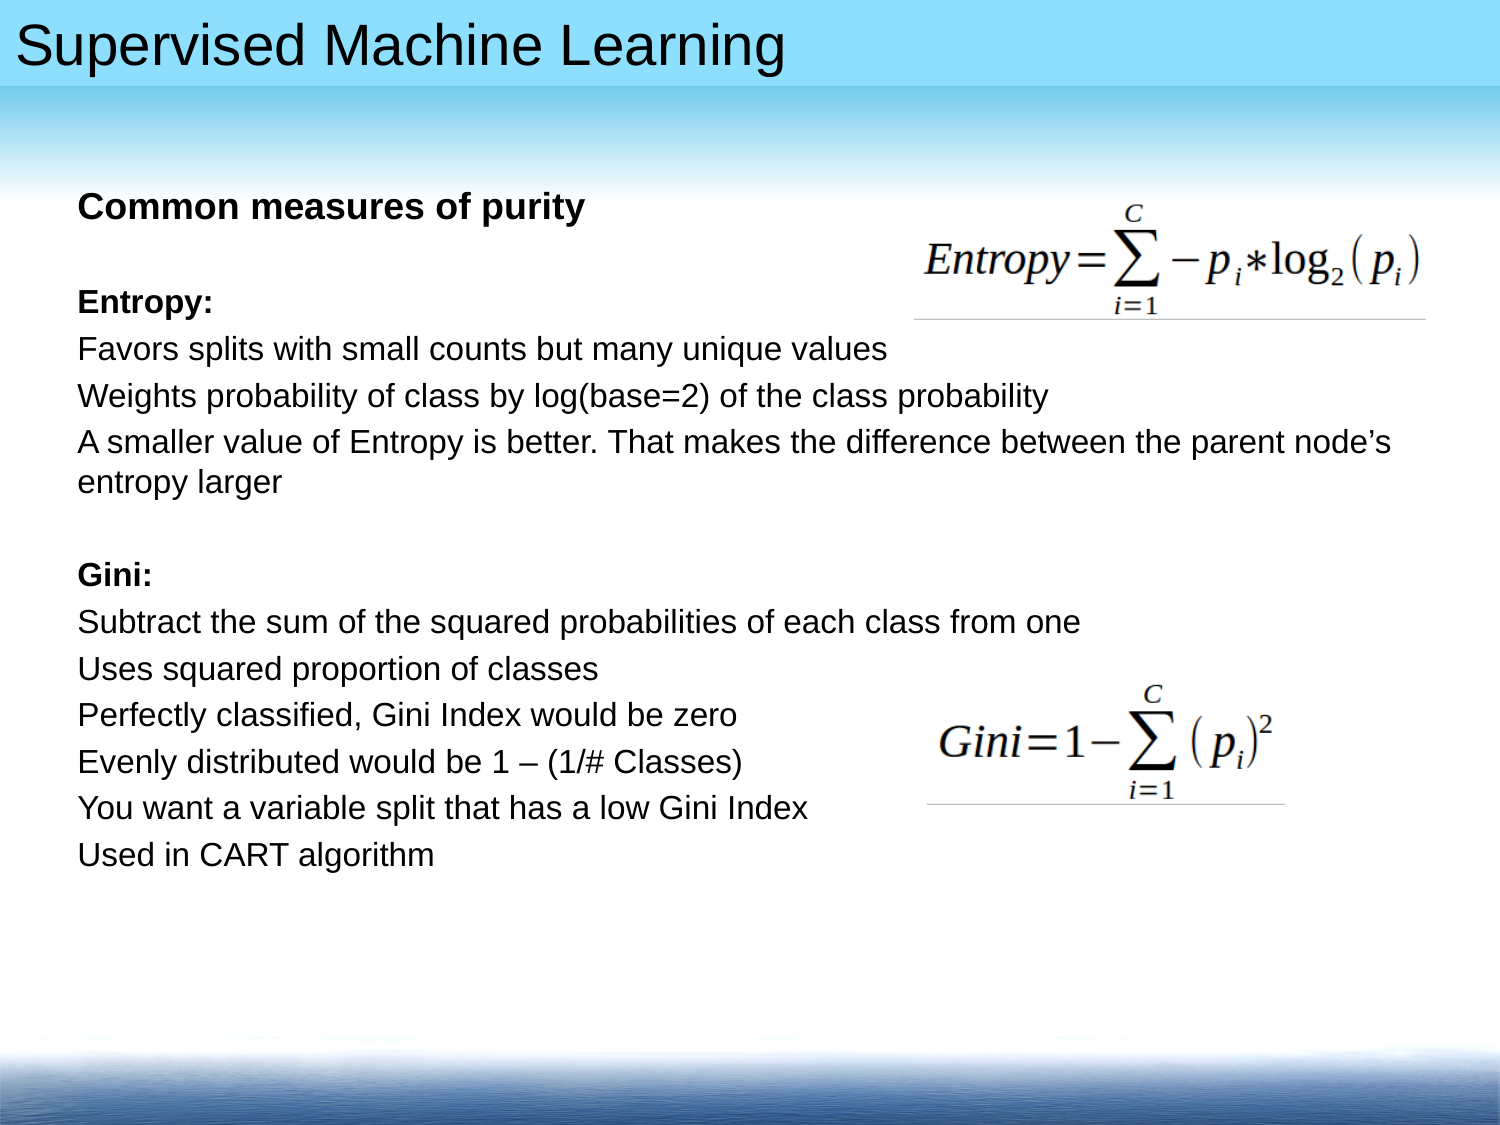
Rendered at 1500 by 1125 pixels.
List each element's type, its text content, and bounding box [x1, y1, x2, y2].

list Common measures of purity Entropy: Favors splits with small counts but many unique values Weights probability of class by log(base=2) of the class probability A smaller value of Entropy is better. That makes the difference between the parent node’s entropy larger Gini: Subtract the sum of the squared probabilities of each class from one Uses squared proportion of classes Perfectly classified, Gini Index would be zero Evenly distributed would be 1 – (1/# Classes) You want a variable split that has a low Gini Index Used in CART algorithm [62, 174, 1438, 1033]
picture [0, 1037, 1500, 1125]
picture [914, 200, 1426, 320]
picture [927, 679, 1286, 806]
